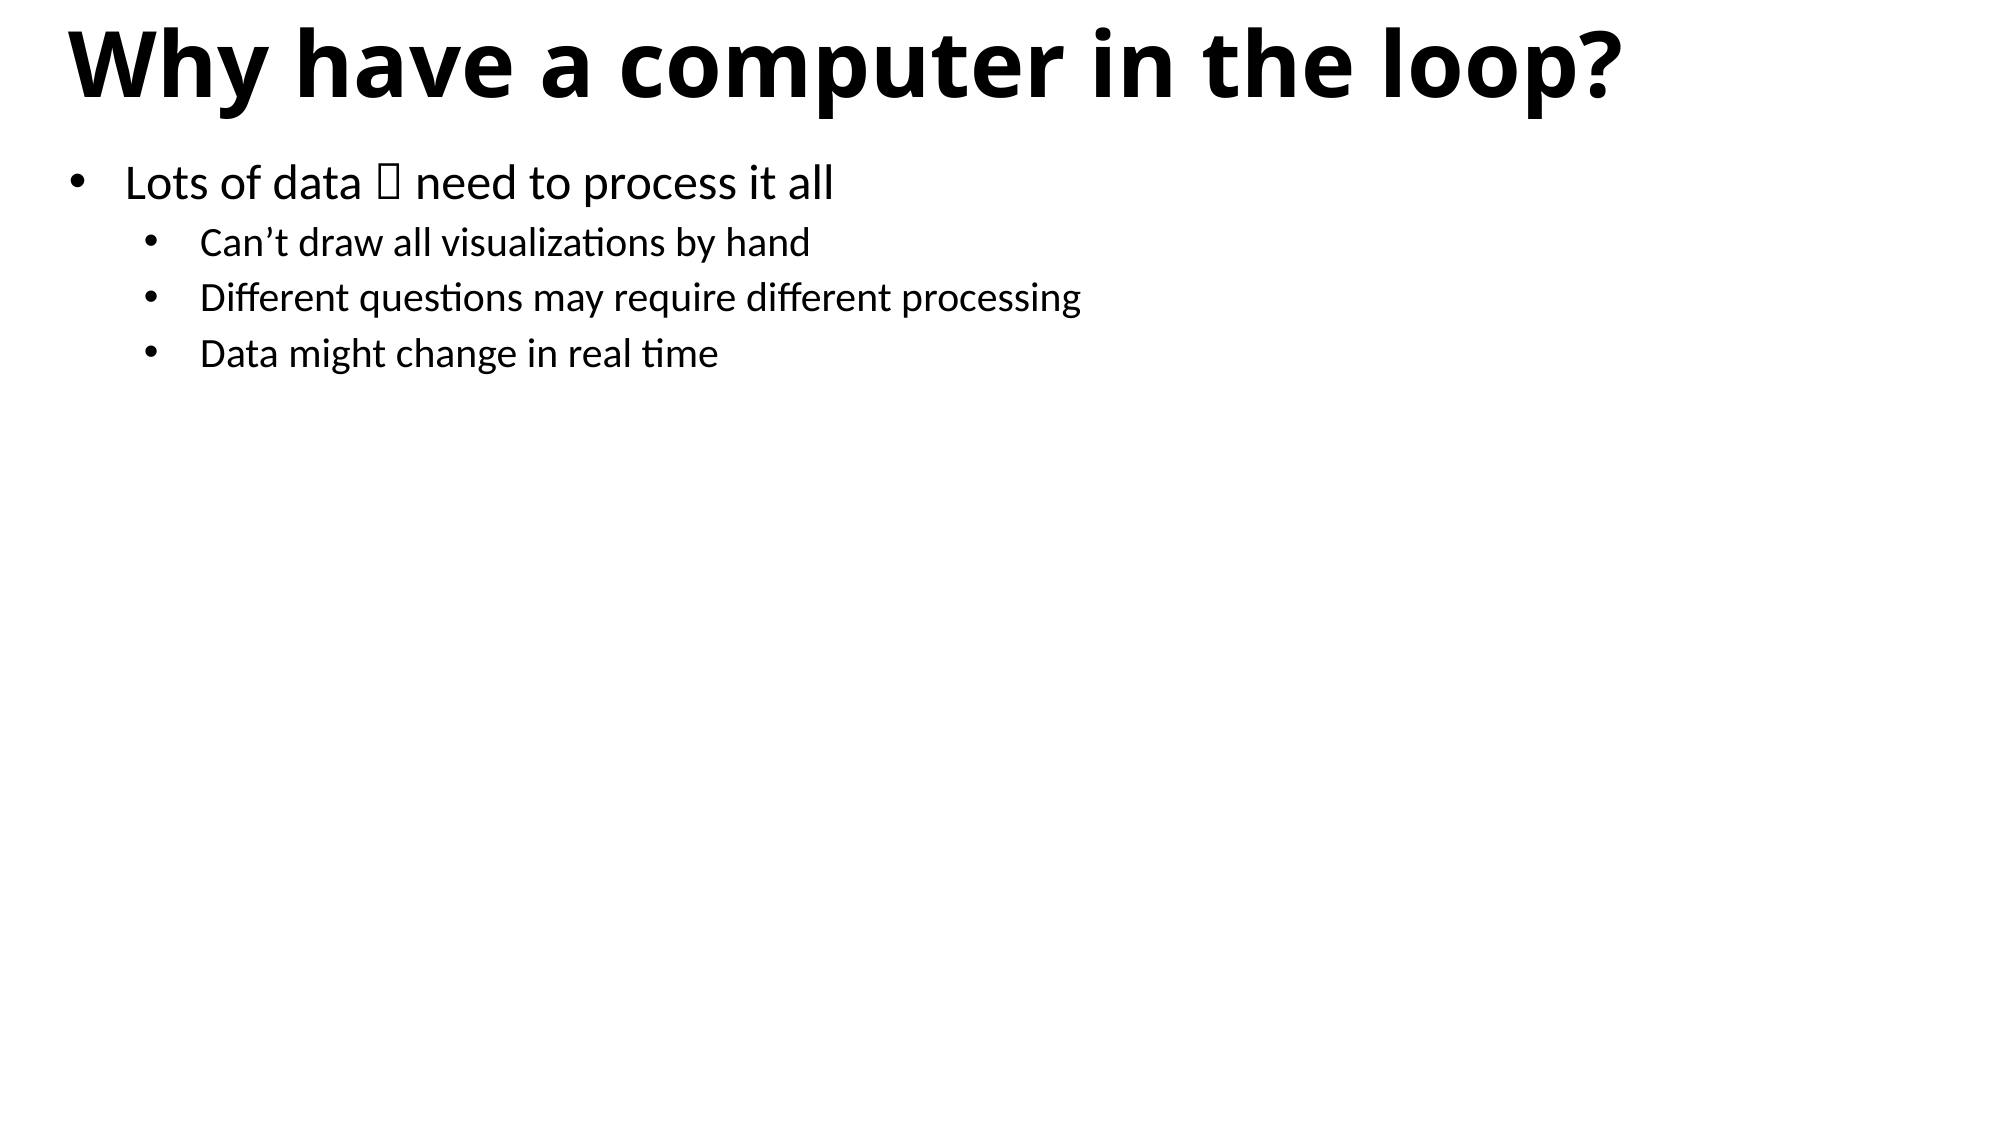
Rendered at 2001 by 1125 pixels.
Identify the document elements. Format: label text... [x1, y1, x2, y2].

subtitle Lots of data  need to process it all Can’t draw all visualizations by hand Different questions may require different processing Data might change in real time [53, 148, 1945, 914]
text_box Why have a computer in the loop? [53, 1, 1945, 125]
